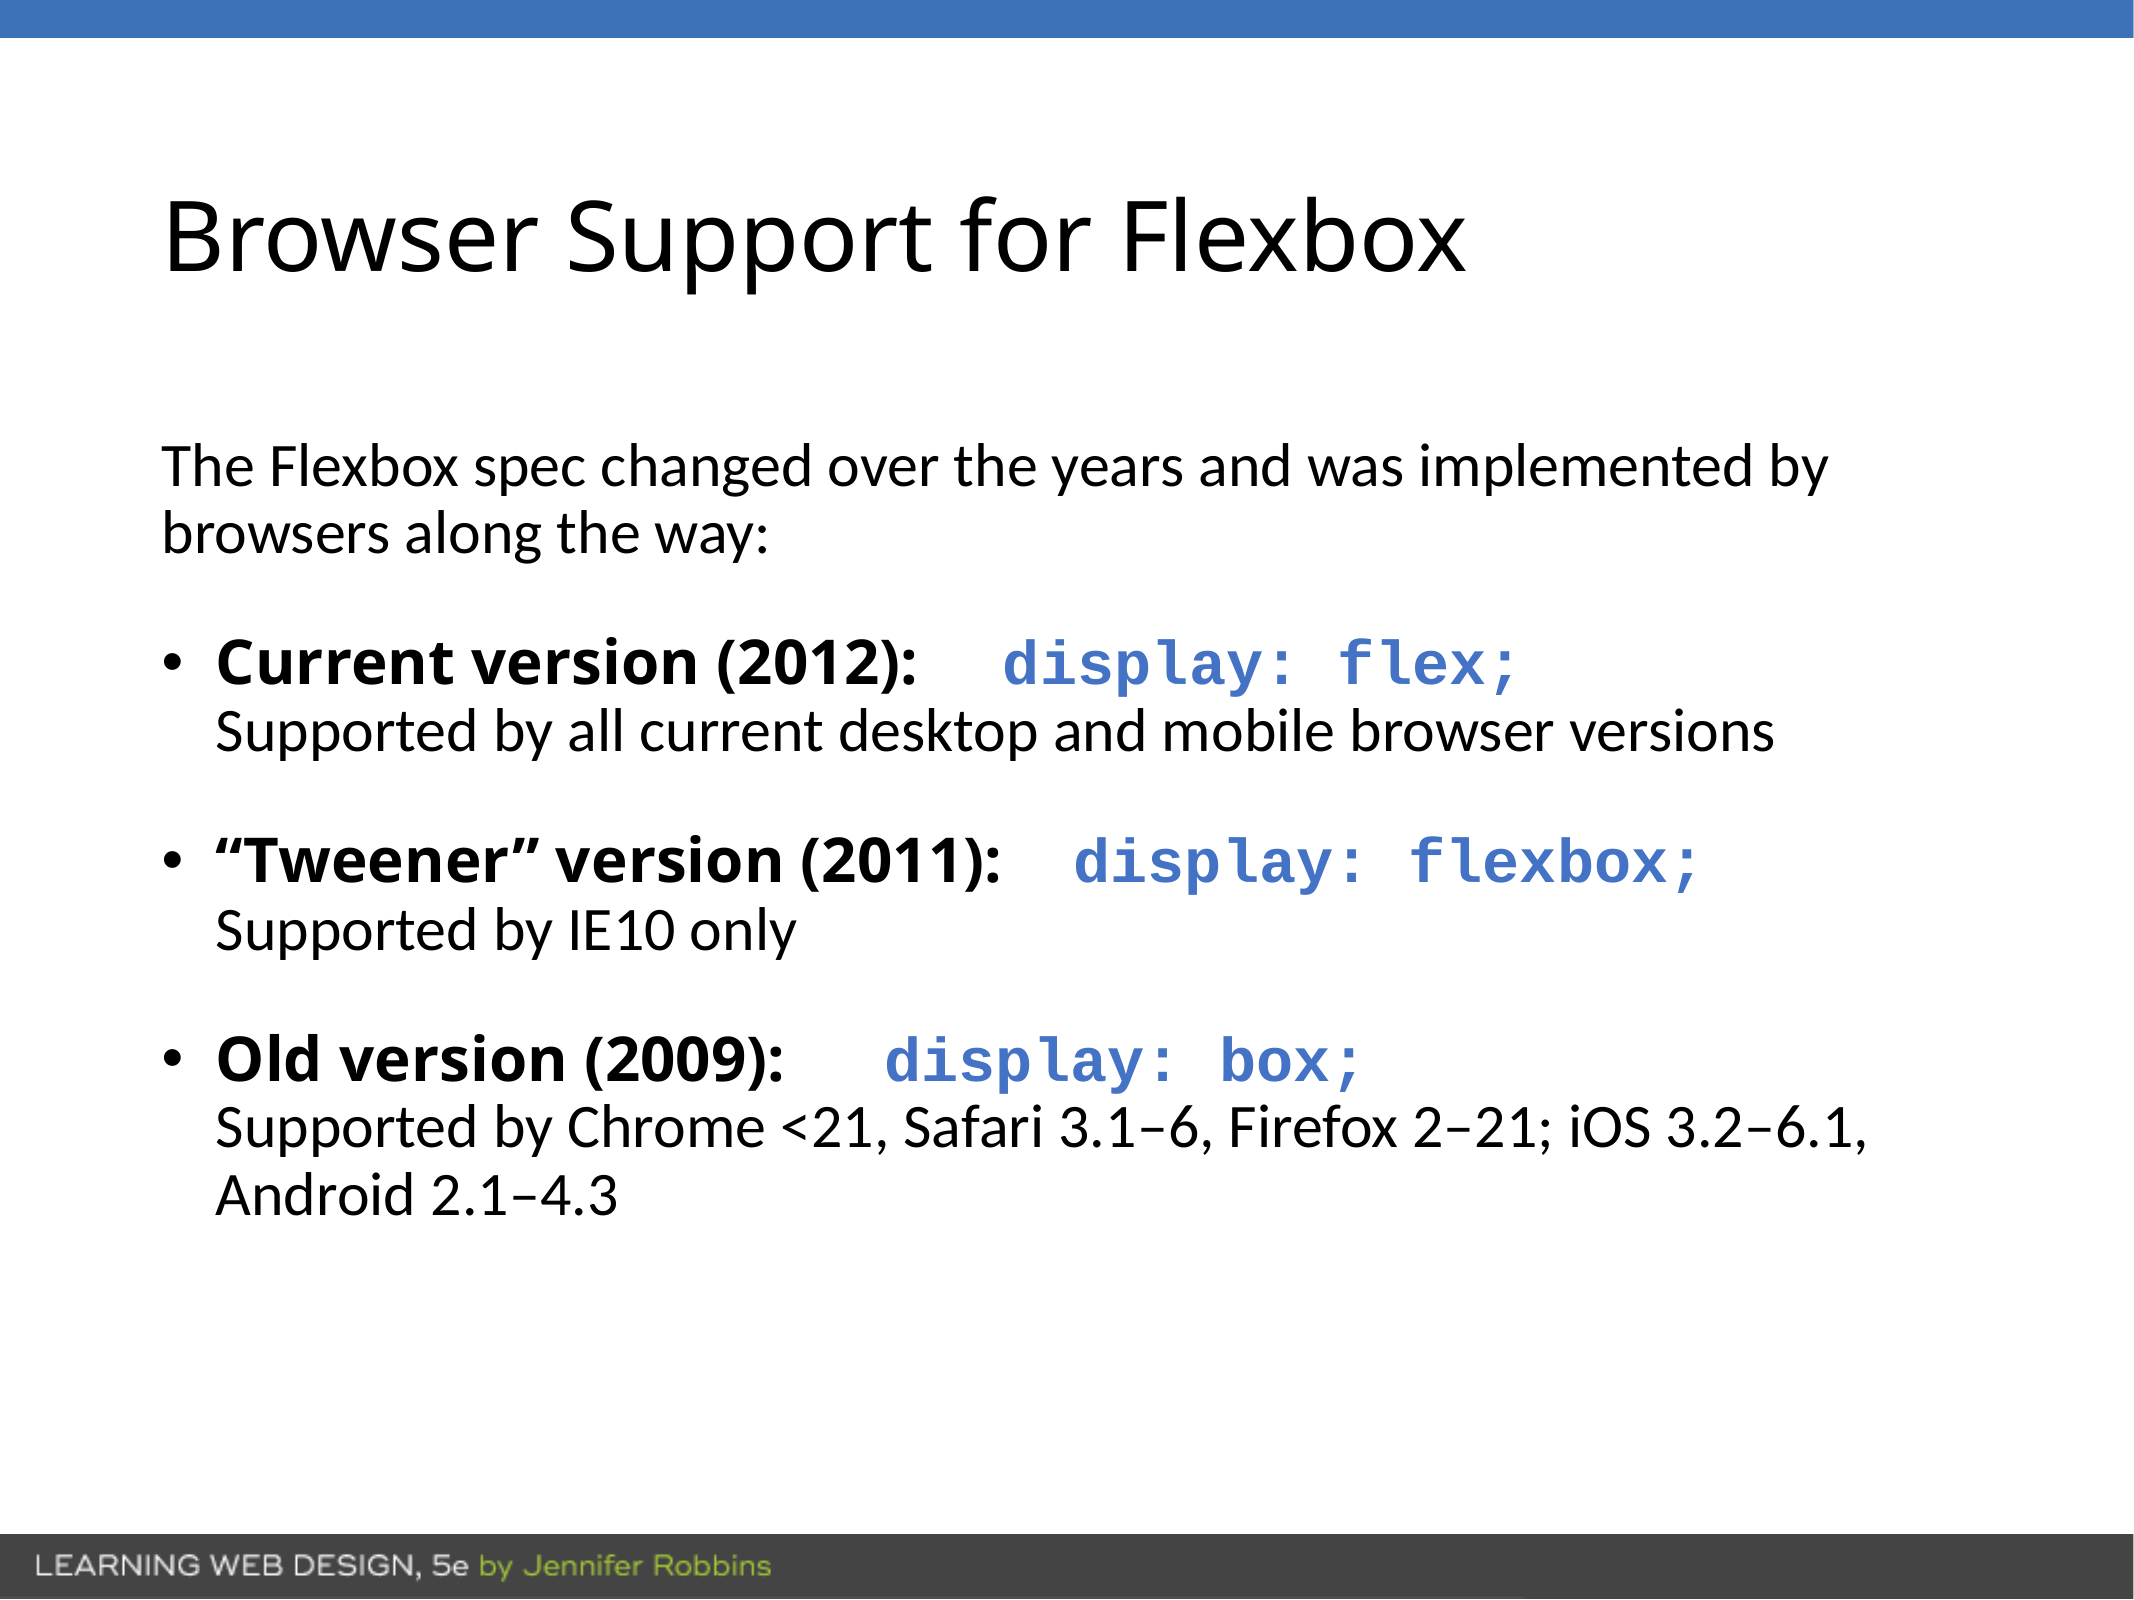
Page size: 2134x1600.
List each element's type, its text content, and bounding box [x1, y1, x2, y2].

picture [0, 1534, 2134, 1599]
list The Flexbox spec changed over the years and was implemented by browsers along the way: Current version (2012): display: flex; Supported by all current desktop and mobile browser versions “Tweener” version (2011): display: flexbox; Supported by IE10 only Old version (2009): display: box; Supported by Chrome <21, Safari 3.1–6, Firefox 2–21; iOS 3.2–6.1, Android 2.1–4.3 [146, 425, 1987, 1442]
title Browser Support for Flexbox [146, 85, 1987, 395]
